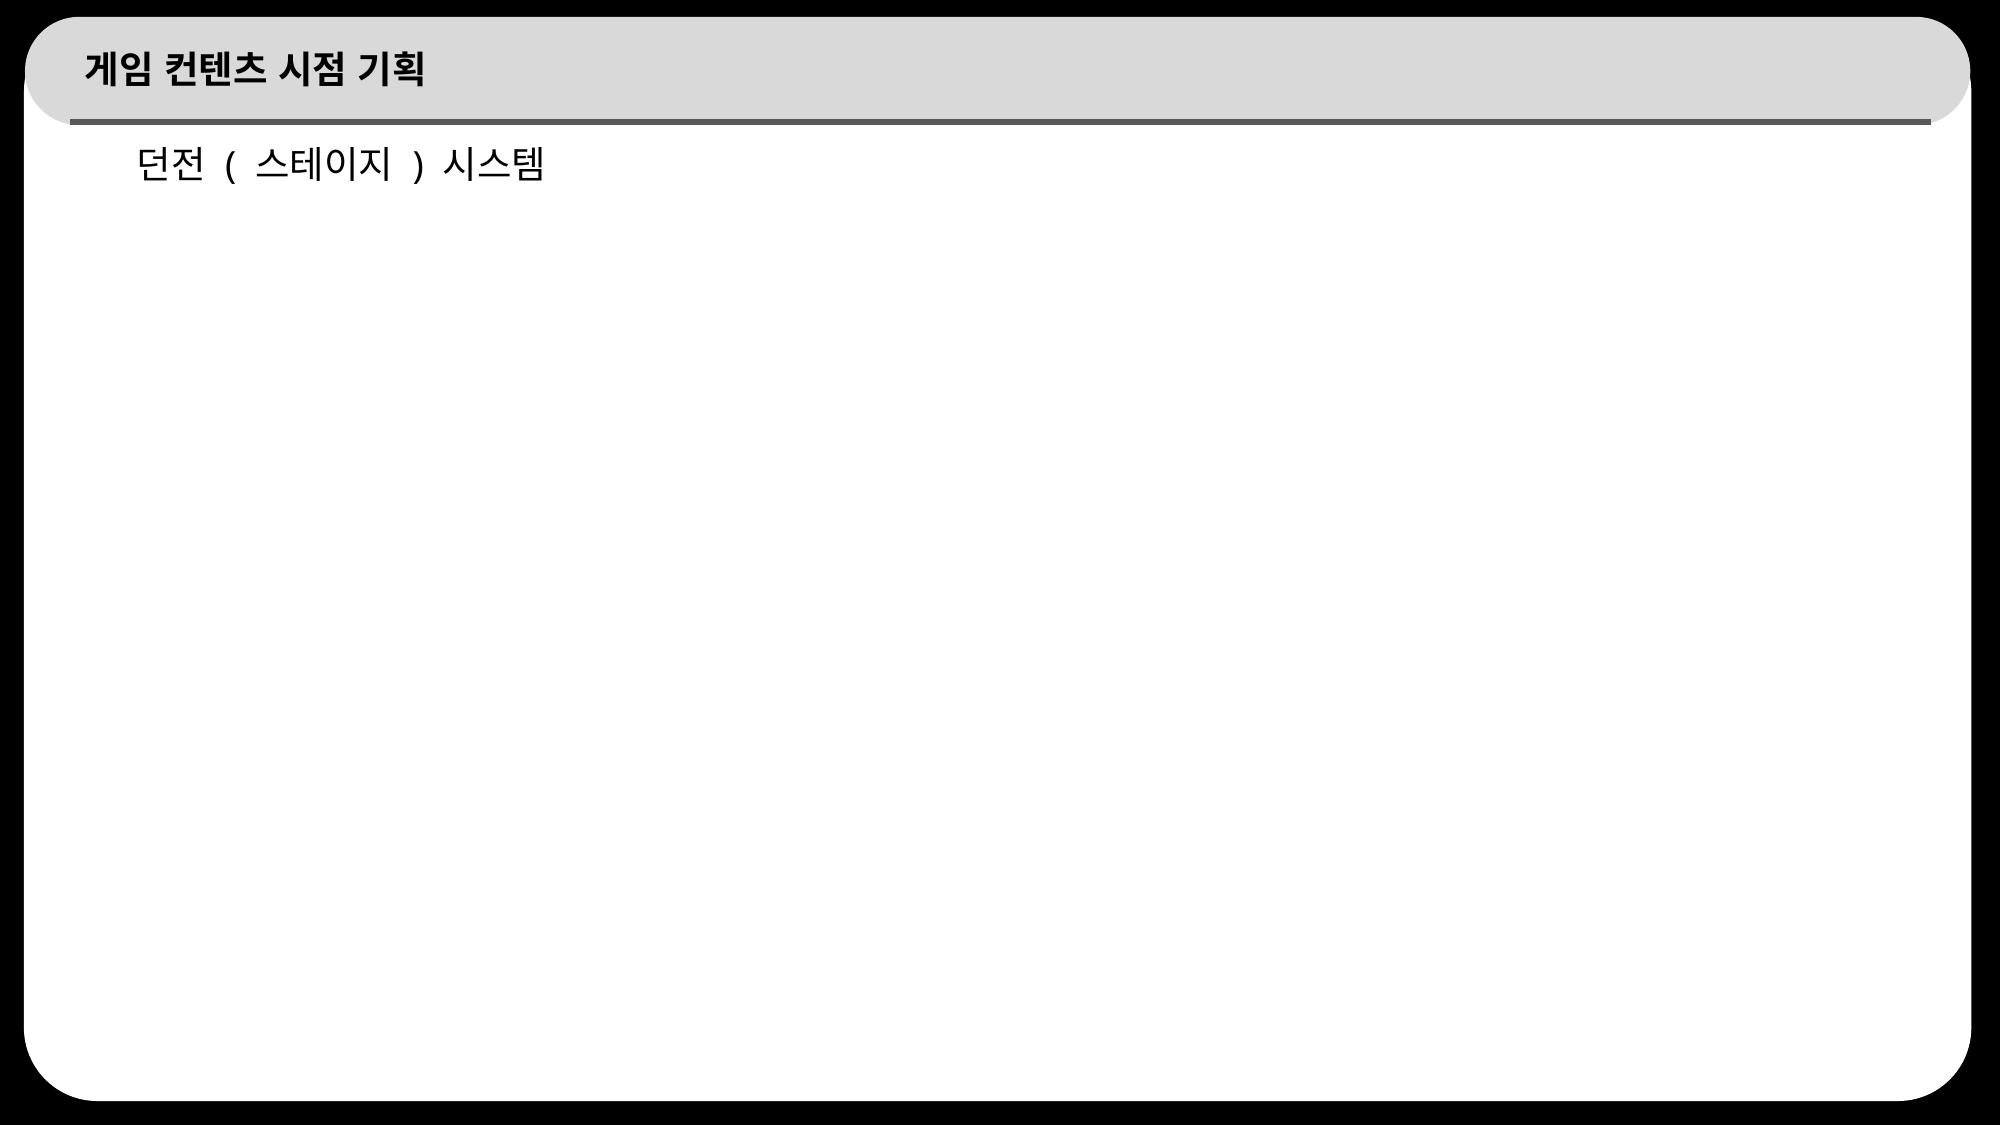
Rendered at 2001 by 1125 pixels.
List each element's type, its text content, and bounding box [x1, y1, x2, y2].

slide_number 20 [1550, 1065, 2000, 1125]
text_box 던전 ( 스테이지 ) 시스템 [121, 133, 562, 194]
title 게임 컨텐츠 시점 기획 [70, 20, 1932, 122]
